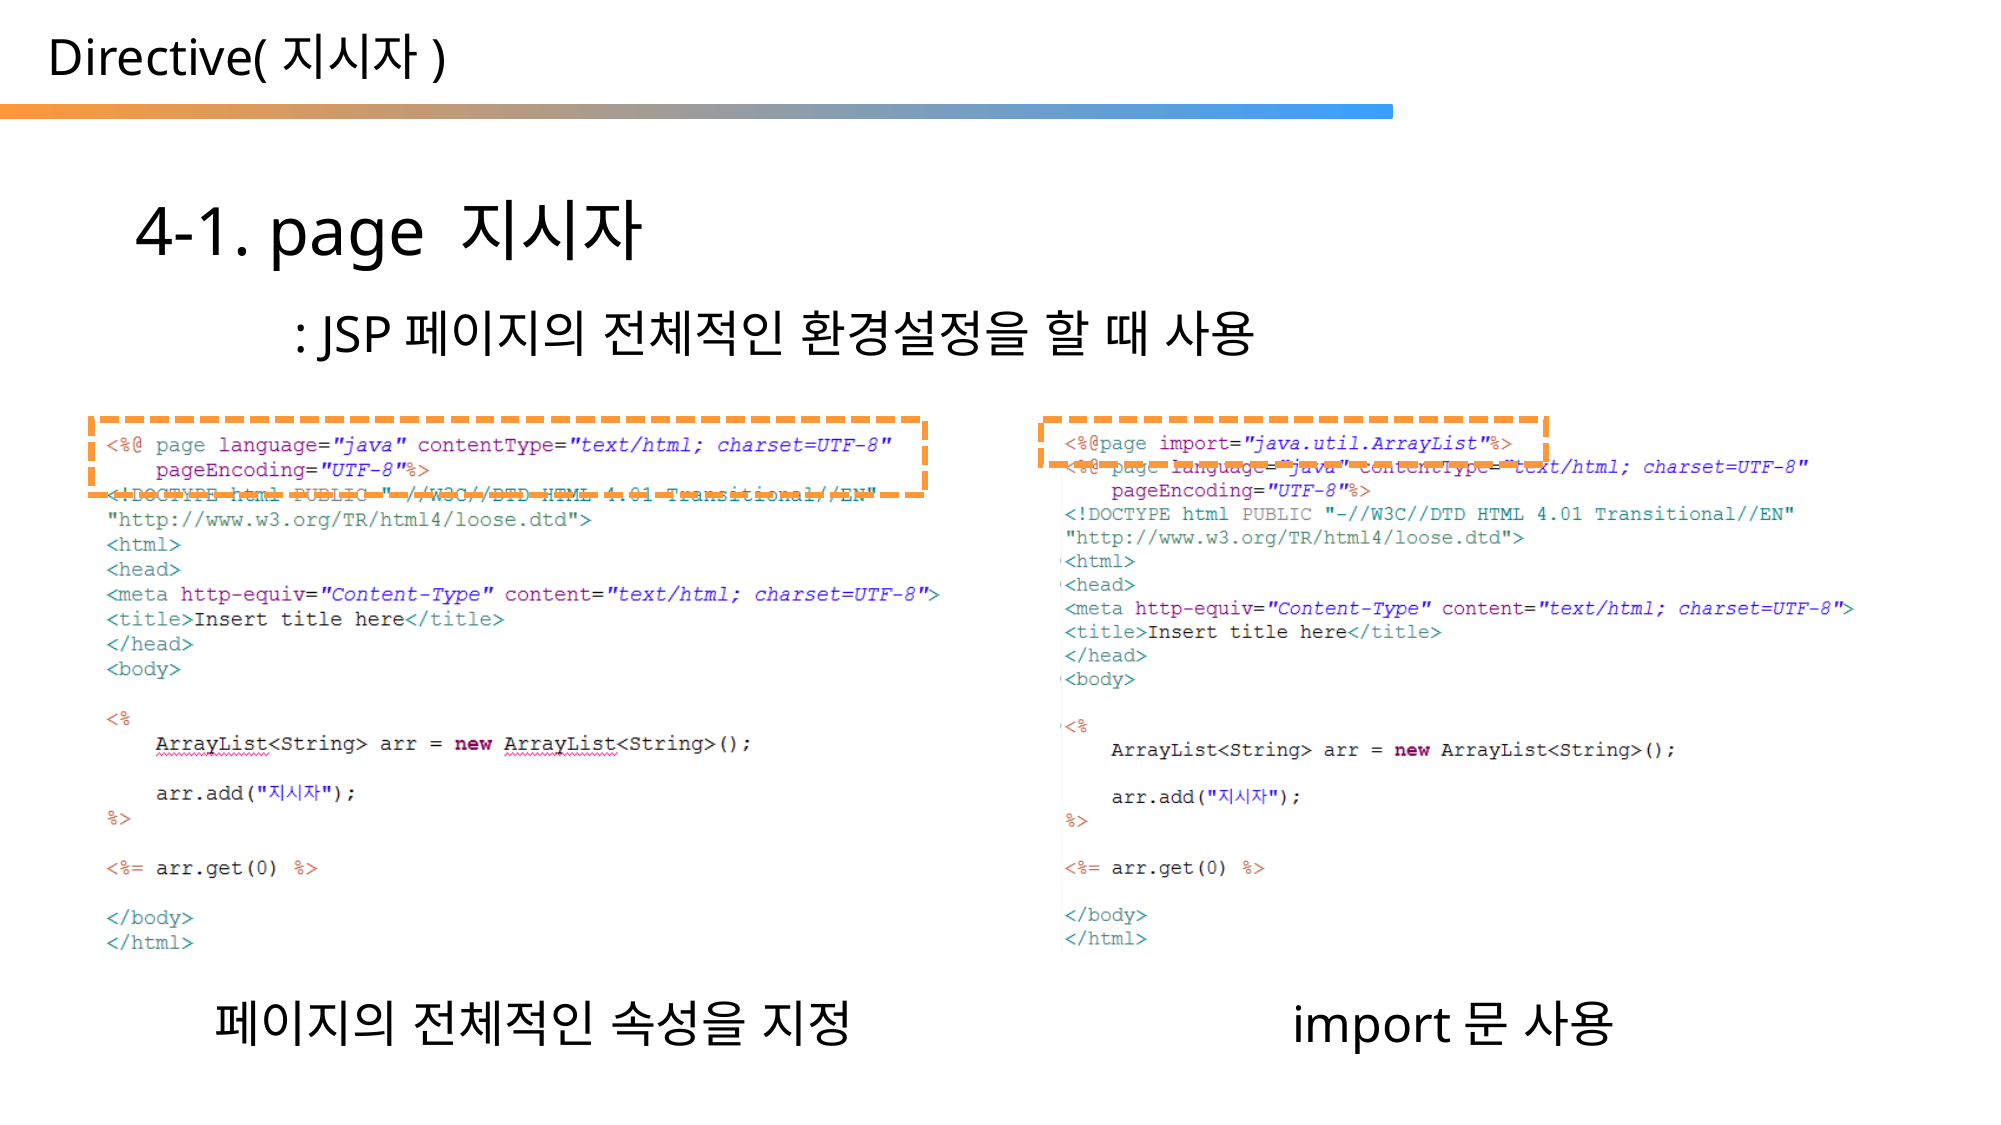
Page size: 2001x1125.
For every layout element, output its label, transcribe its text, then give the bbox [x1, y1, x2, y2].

text_box [1040, 418, 1547, 466]
picture [1060, 434, 1860, 954]
text_box [0, 104, 1393, 119]
text_box 페이지의 전체적인 속성을 지정 [199, 985, 872, 1061]
picture [104, 434, 945, 954]
text_box : JSP페이지의 전체적인 환경설정을 할 때 사용 [279, 294, 1272, 370]
text_box [91, 418, 926, 496]
text_box import문 사용 [1277, 985, 1643, 1061]
text_box 4-1. page 지시자 [121, 181, 757, 276]
text_box Directive(지시자) [33, 17, 609, 93]
